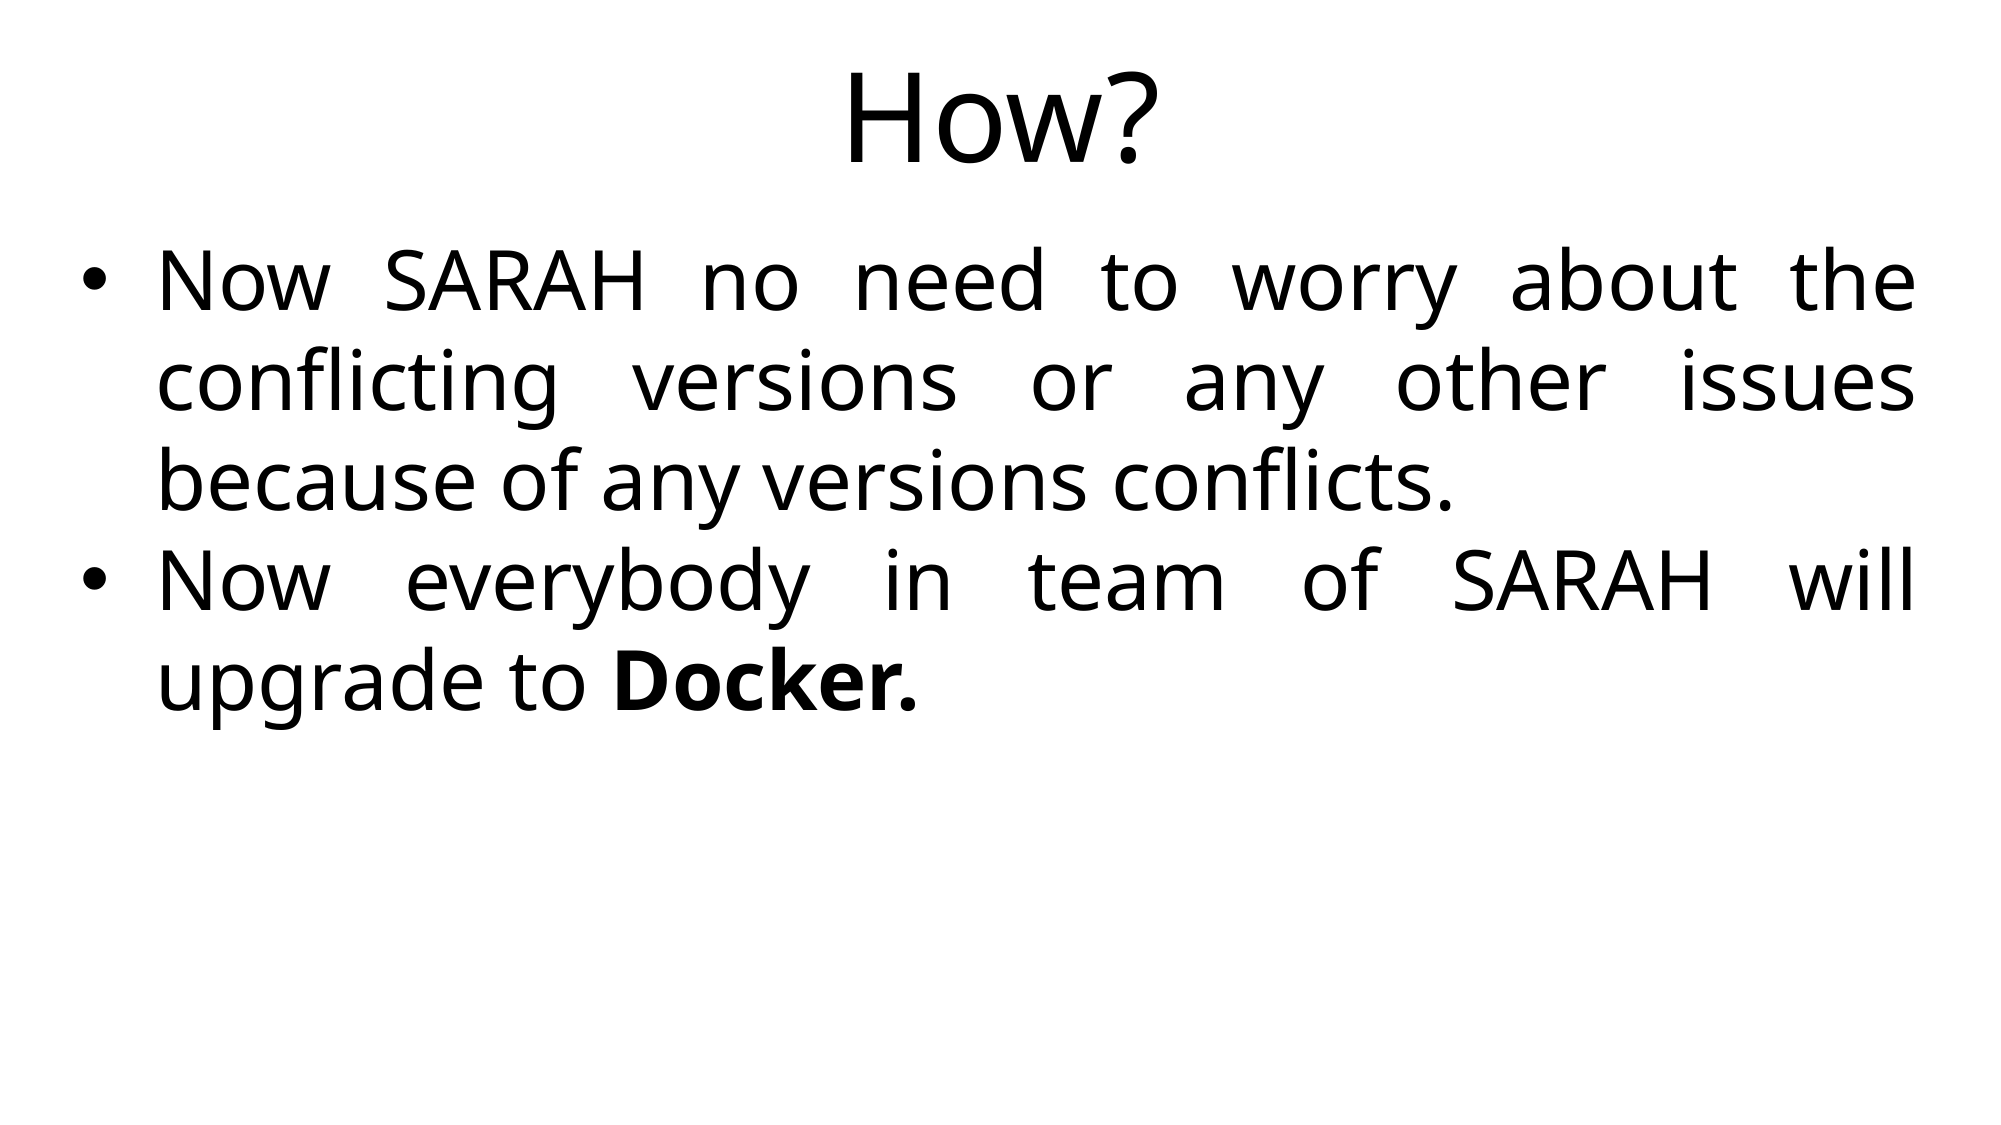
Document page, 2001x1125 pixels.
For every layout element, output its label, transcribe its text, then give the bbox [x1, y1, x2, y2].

text_box Now SARAH no need to worry about the conflicting versions or any other issues because of any versions conflicts. Now everybody in team of SARAH will upgrade to Docker. [65, 220, 1935, 735]
text_box How? [254, 30, 1746, 195]
